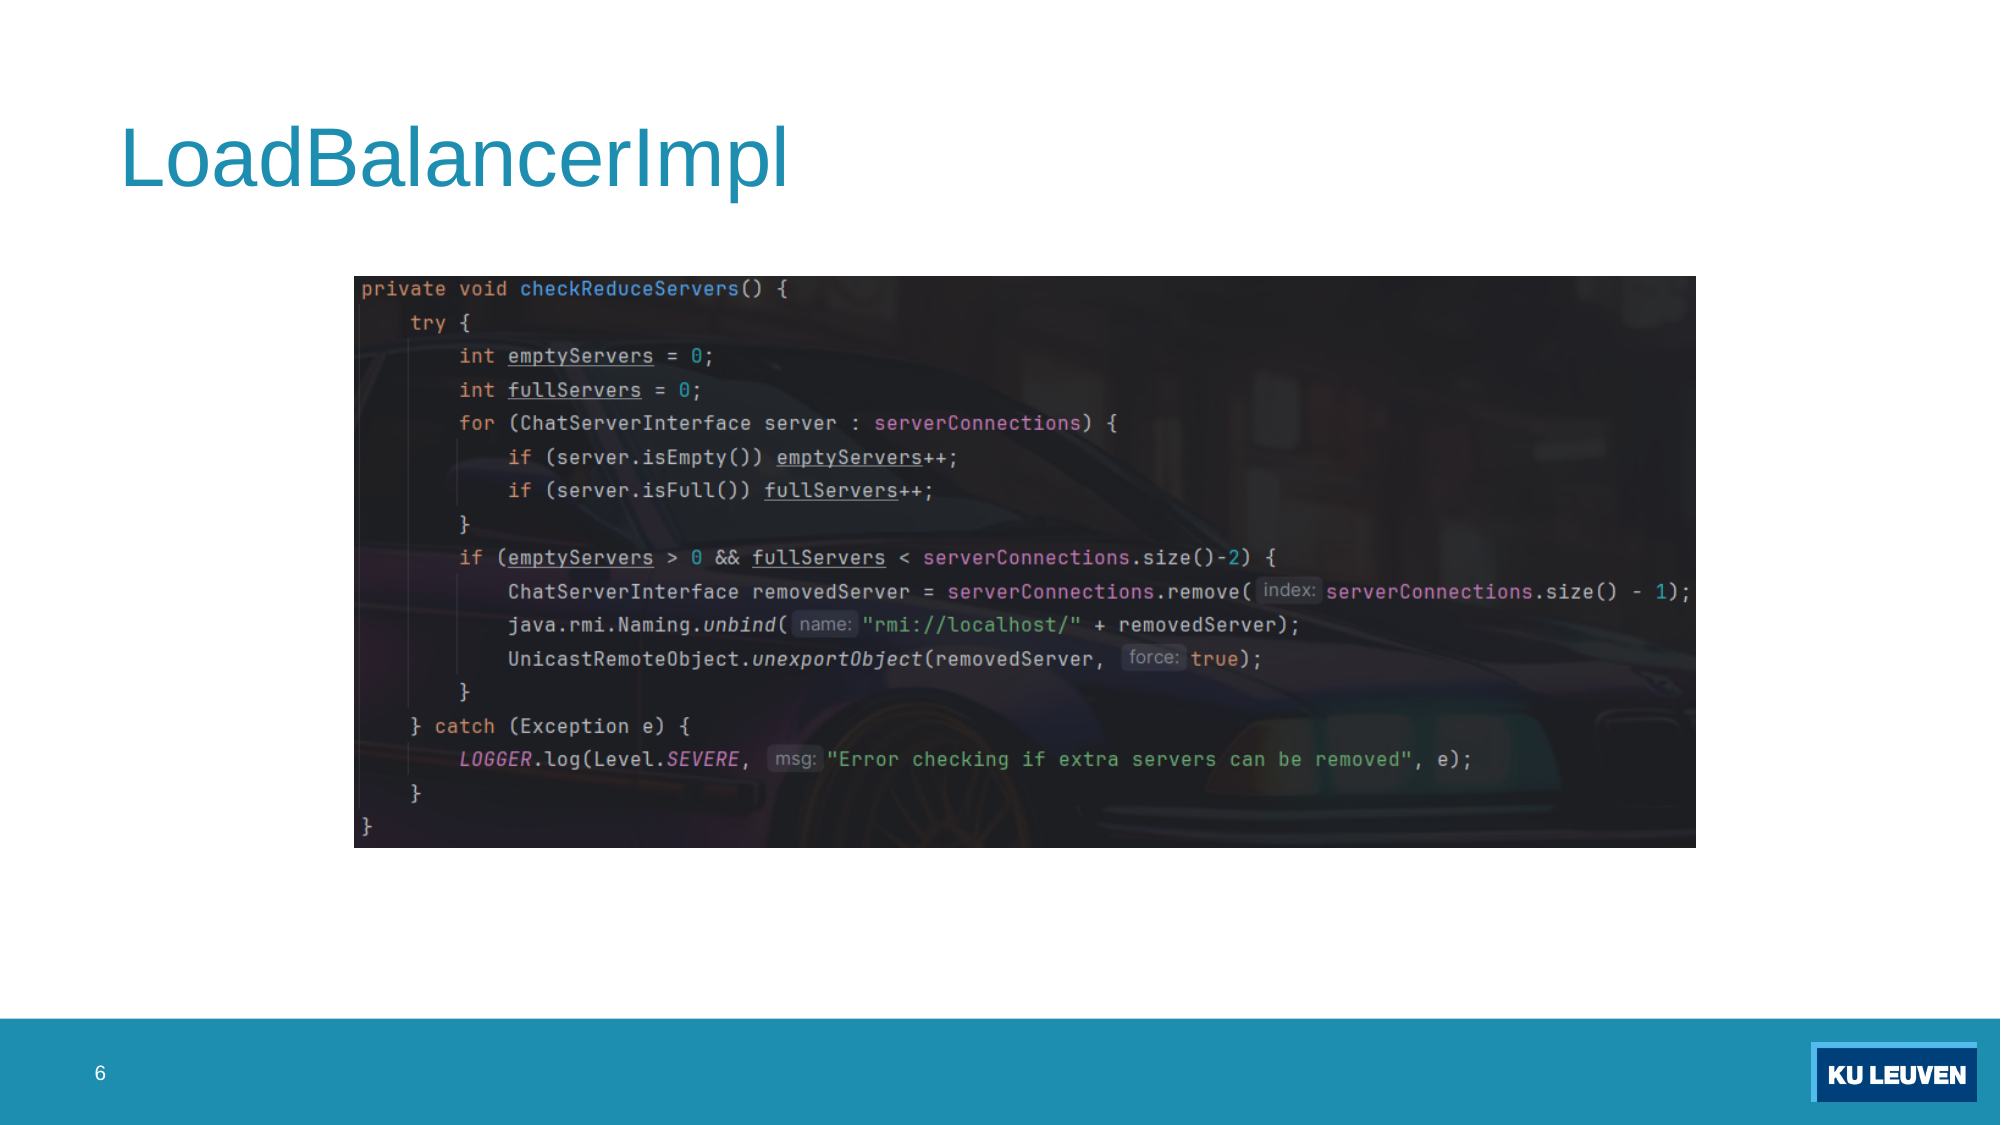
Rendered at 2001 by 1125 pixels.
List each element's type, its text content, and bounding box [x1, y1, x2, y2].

slide_number 6 [94, 1018, 201, 1125]
picture [354, 276, 1696, 849]
picture [1811, 1042, 1977, 1102]
text_box LoadBalancerImpl [119, 58, 1931, 248]
